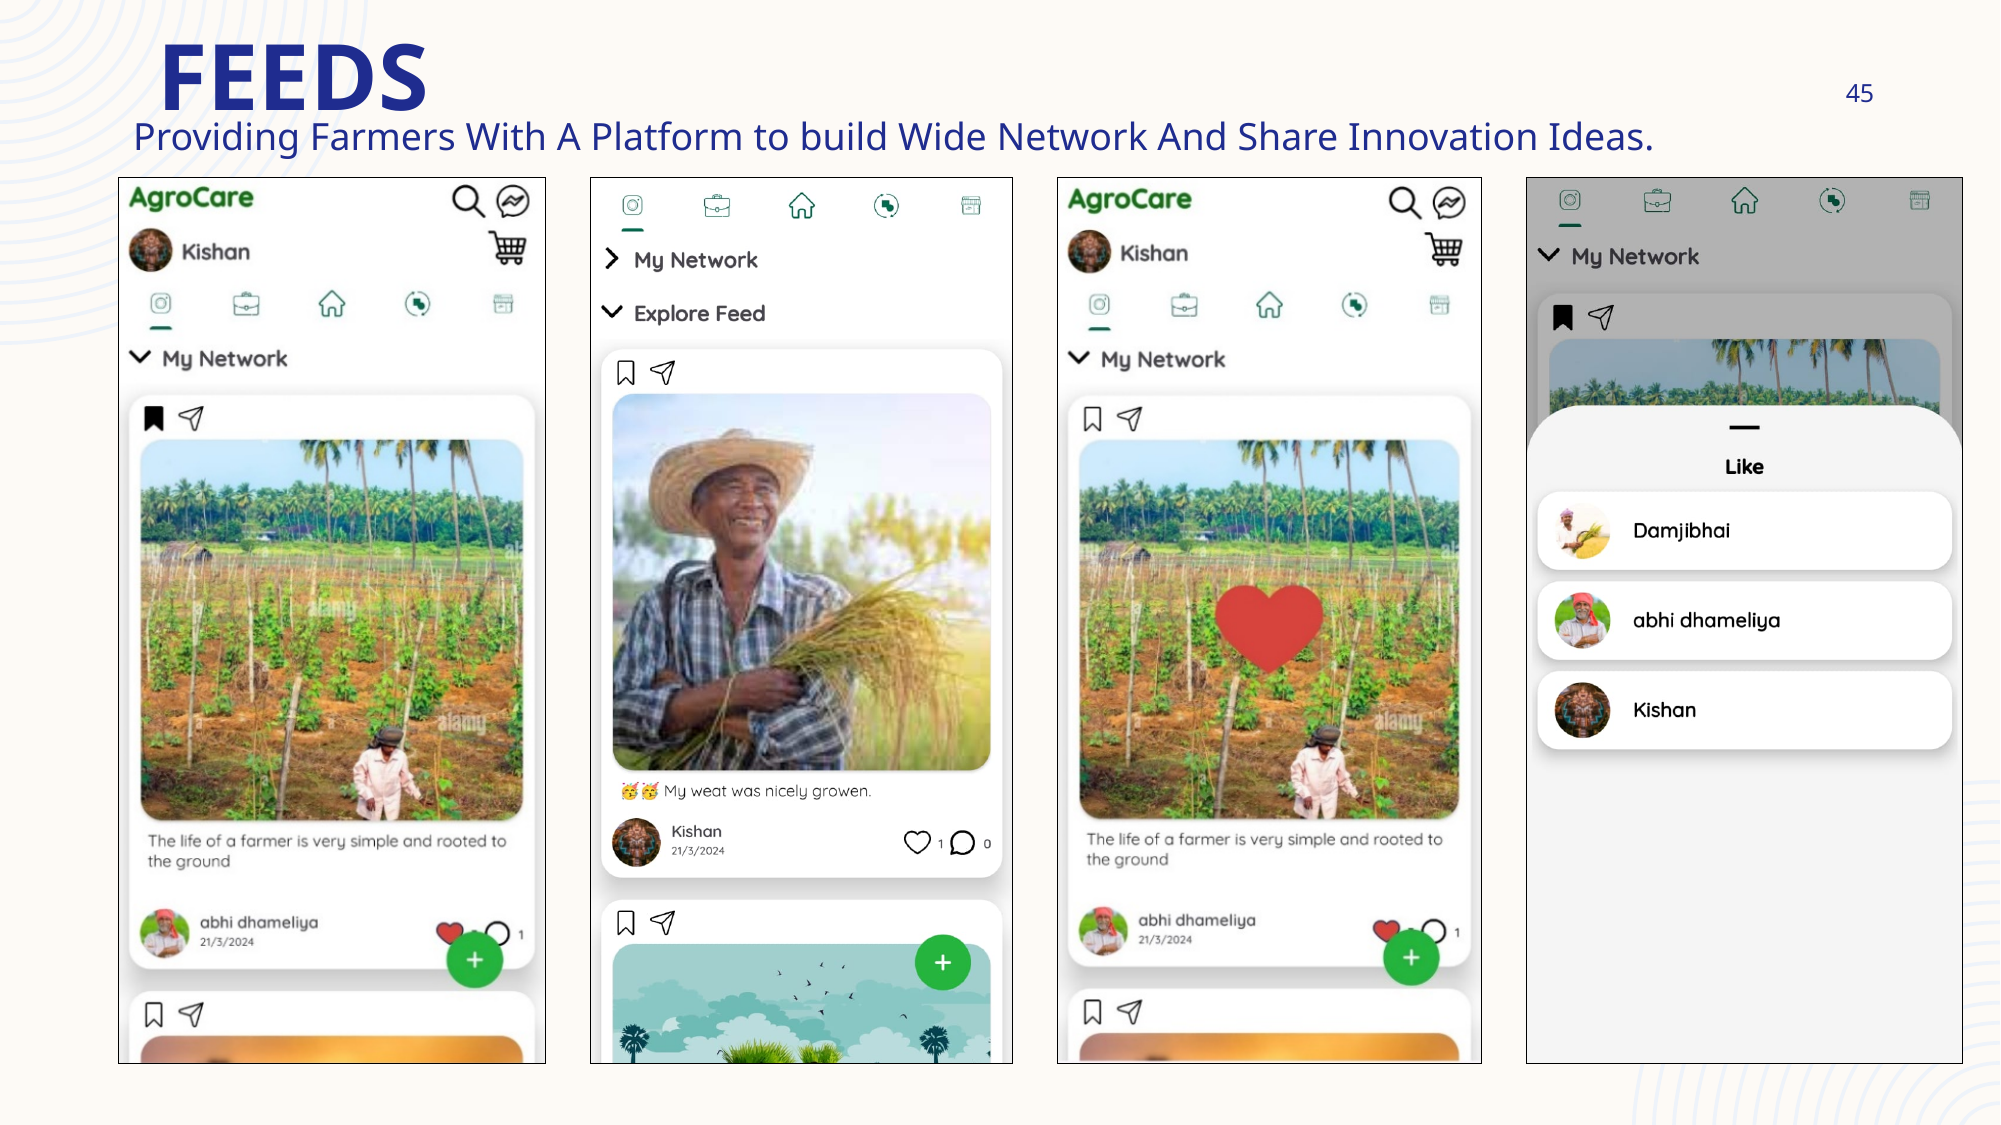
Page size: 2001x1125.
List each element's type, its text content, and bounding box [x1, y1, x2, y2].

picture [590, 177, 1013, 1064]
picture [1526, 177, 1963, 1064]
slide_number 45 [1712, 75, 1875, 116]
picture [118, 177, 546, 1064]
picture [1057, 177, 1482, 1064]
title FEEDS [18, 14, 569, 136]
text_box Providing Farmers With A Platform to build Wide Network And Share Innovation Ideas. [118, 105, 1840, 166]
